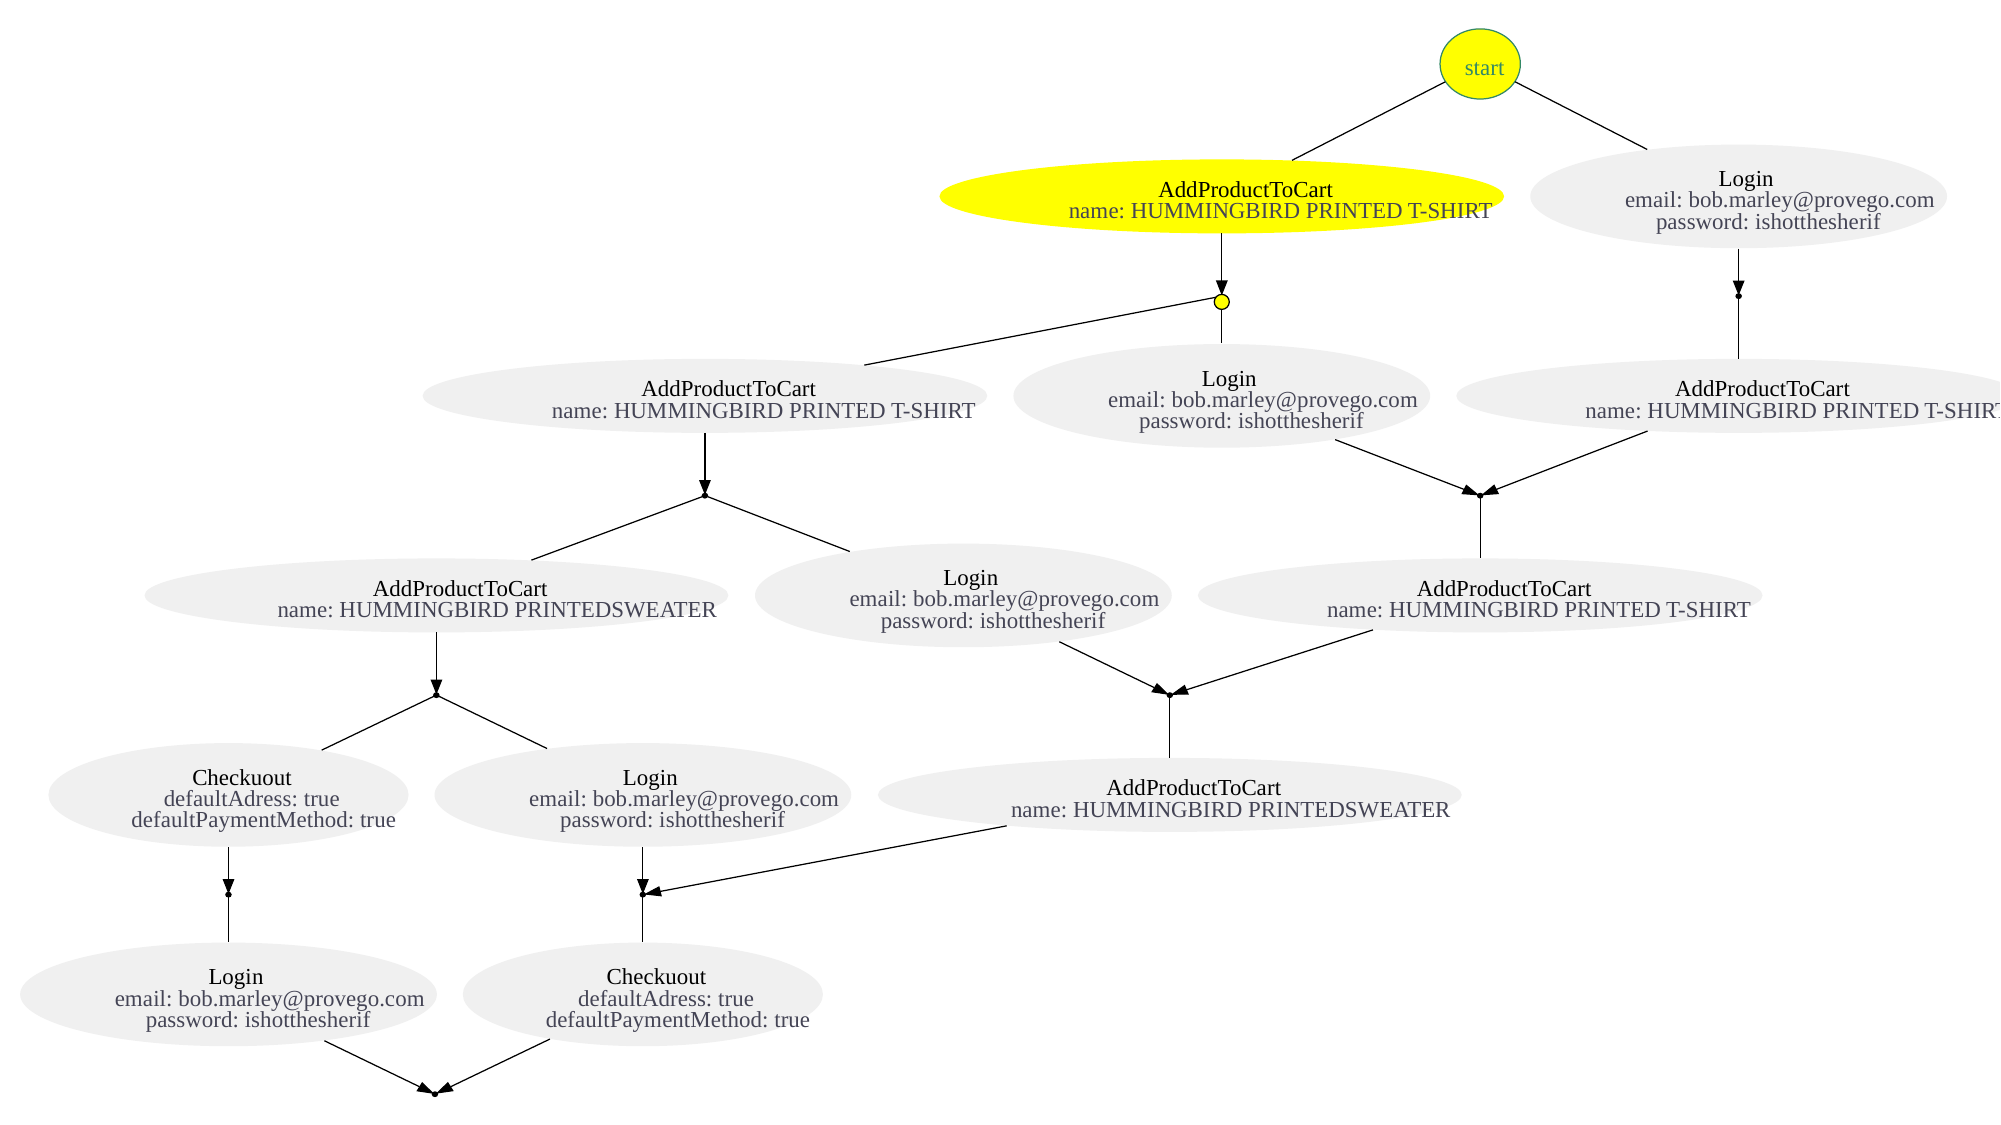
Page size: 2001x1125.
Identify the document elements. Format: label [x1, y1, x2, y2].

text_box [20, 28, 2000, 1097]
